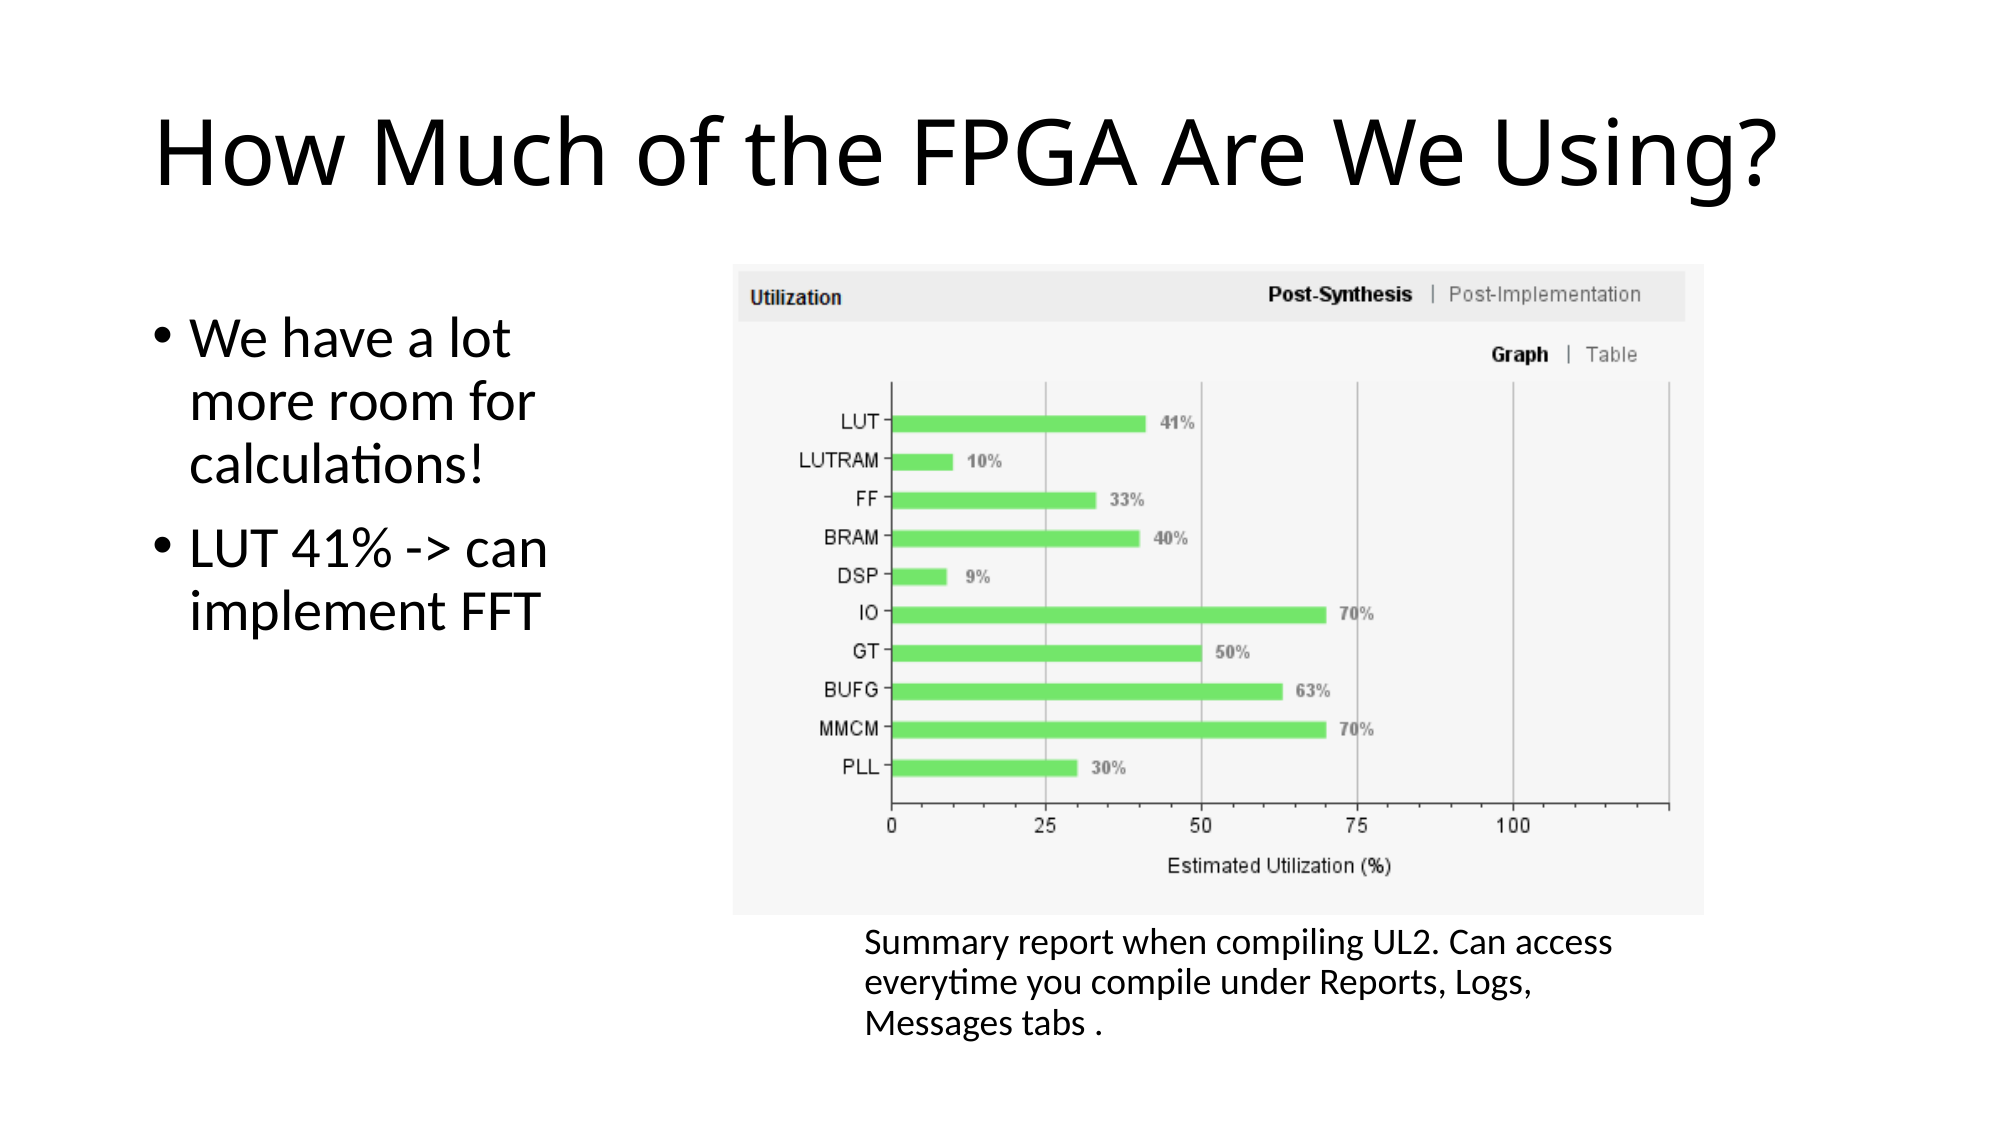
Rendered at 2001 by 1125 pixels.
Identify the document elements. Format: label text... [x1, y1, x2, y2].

text_box Summary report when compiling UL2. Can access everytime you compile under Reports, Logs, Messages tabs . [849, 915, 1673, 1081]
title How Much of the FPGA Are We Using? [137, 46, 1863, 265]
picture [732, 264, 1704, 915]
list We have a lot more room for calculations! LUT 41% -> can implement FFT [137, 299, 571, 1014]
